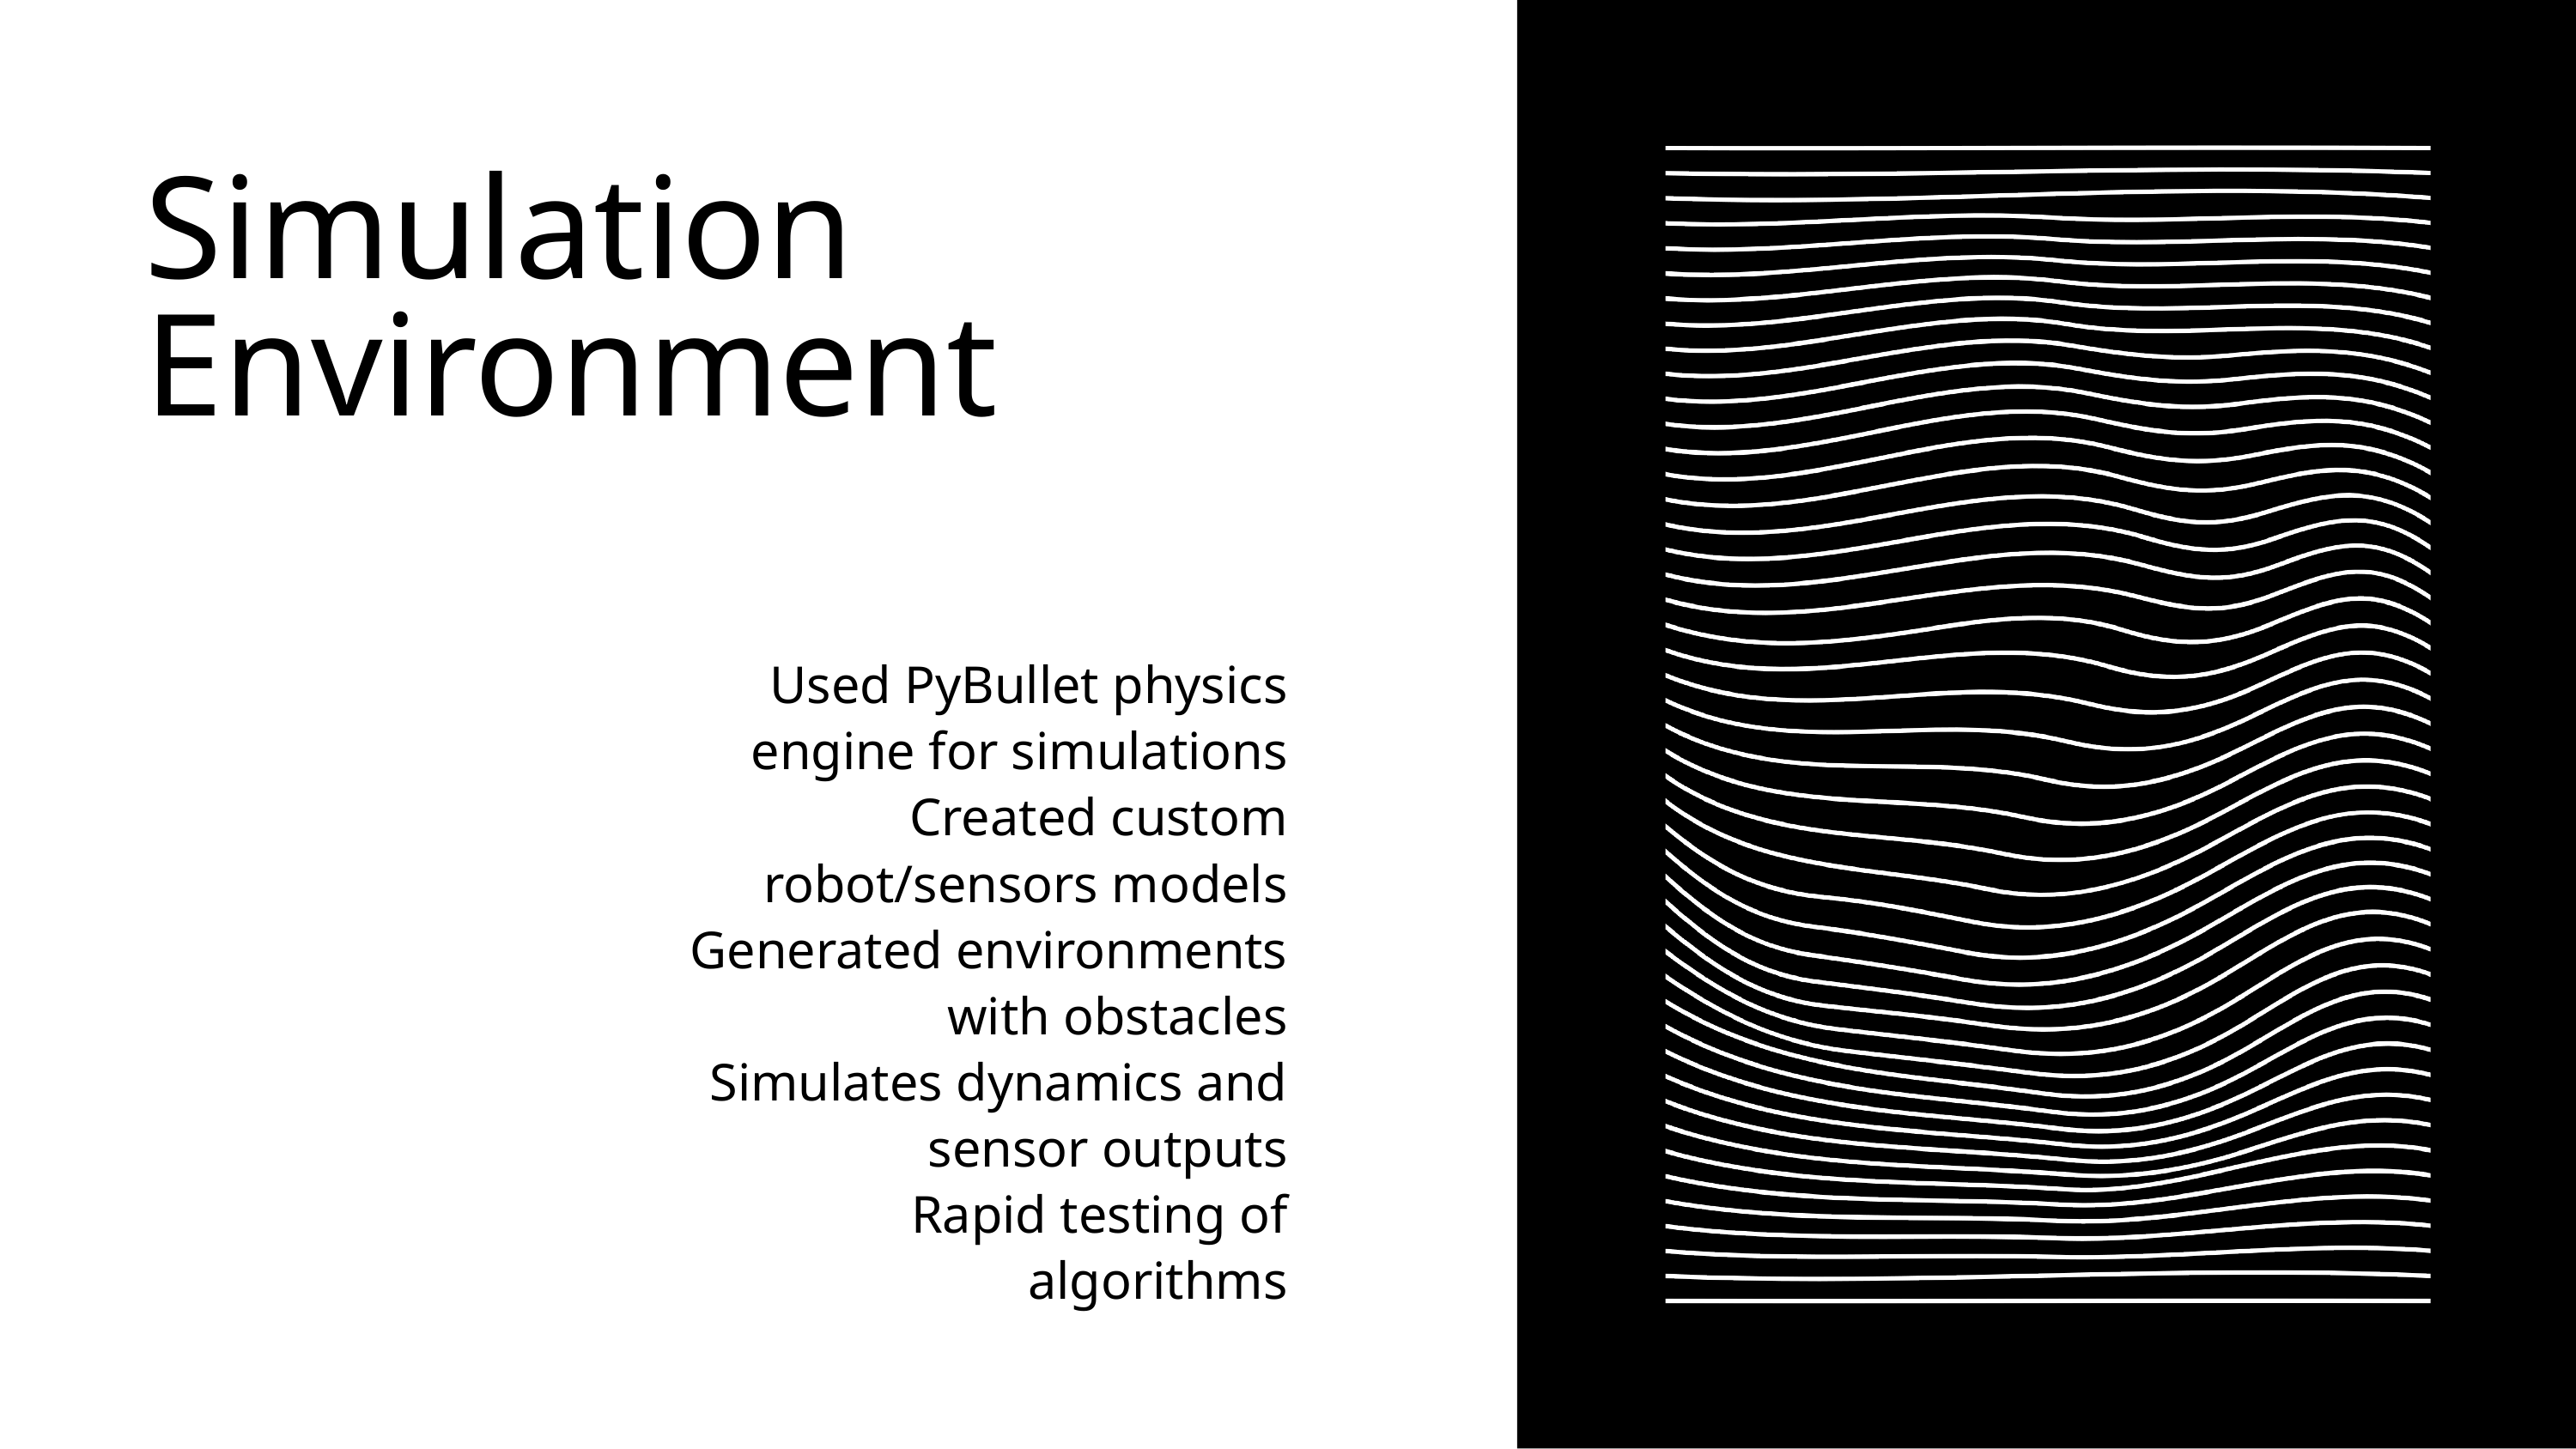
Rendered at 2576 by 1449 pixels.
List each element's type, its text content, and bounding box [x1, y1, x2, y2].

text_box Used PyBullet physics engine for simulations Created custom robot/sensors models Generated environments with obstacles Simulates dynamics and sensor outputs Rapid testing of algorithms [621, 647, 1288, 1310]
text_box [1665, 144, 2431, 1304]
text_box [1516, 0, 2576, 1449]
text_box Simulation Environment [144, 170, 1437, 445]
